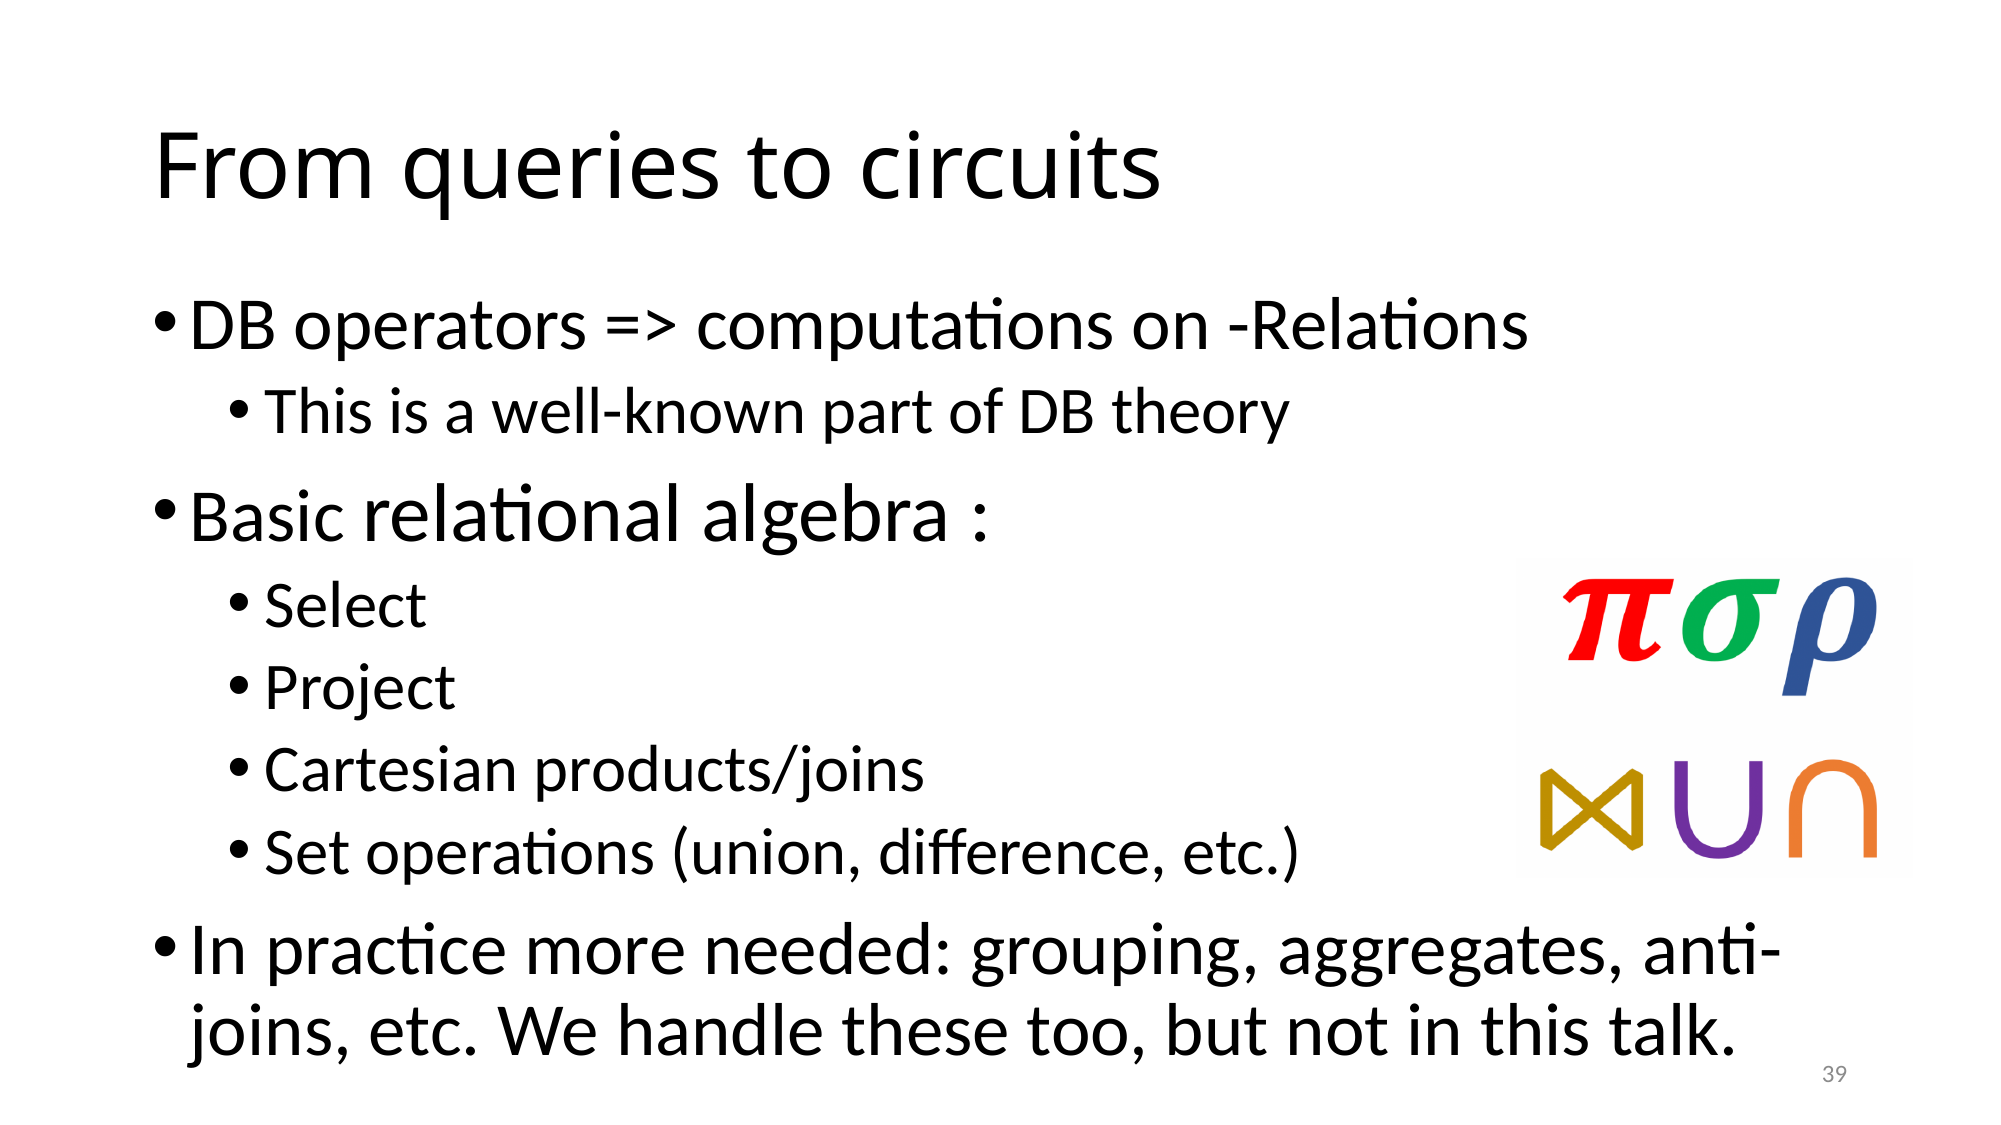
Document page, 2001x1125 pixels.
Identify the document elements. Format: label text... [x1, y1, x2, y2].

slide_number 39 [1798, 1042, 1863, 1103]
picture [1516, 525, 1925, 905]
title From queries to circuits [137, 59, 1863, 278]
